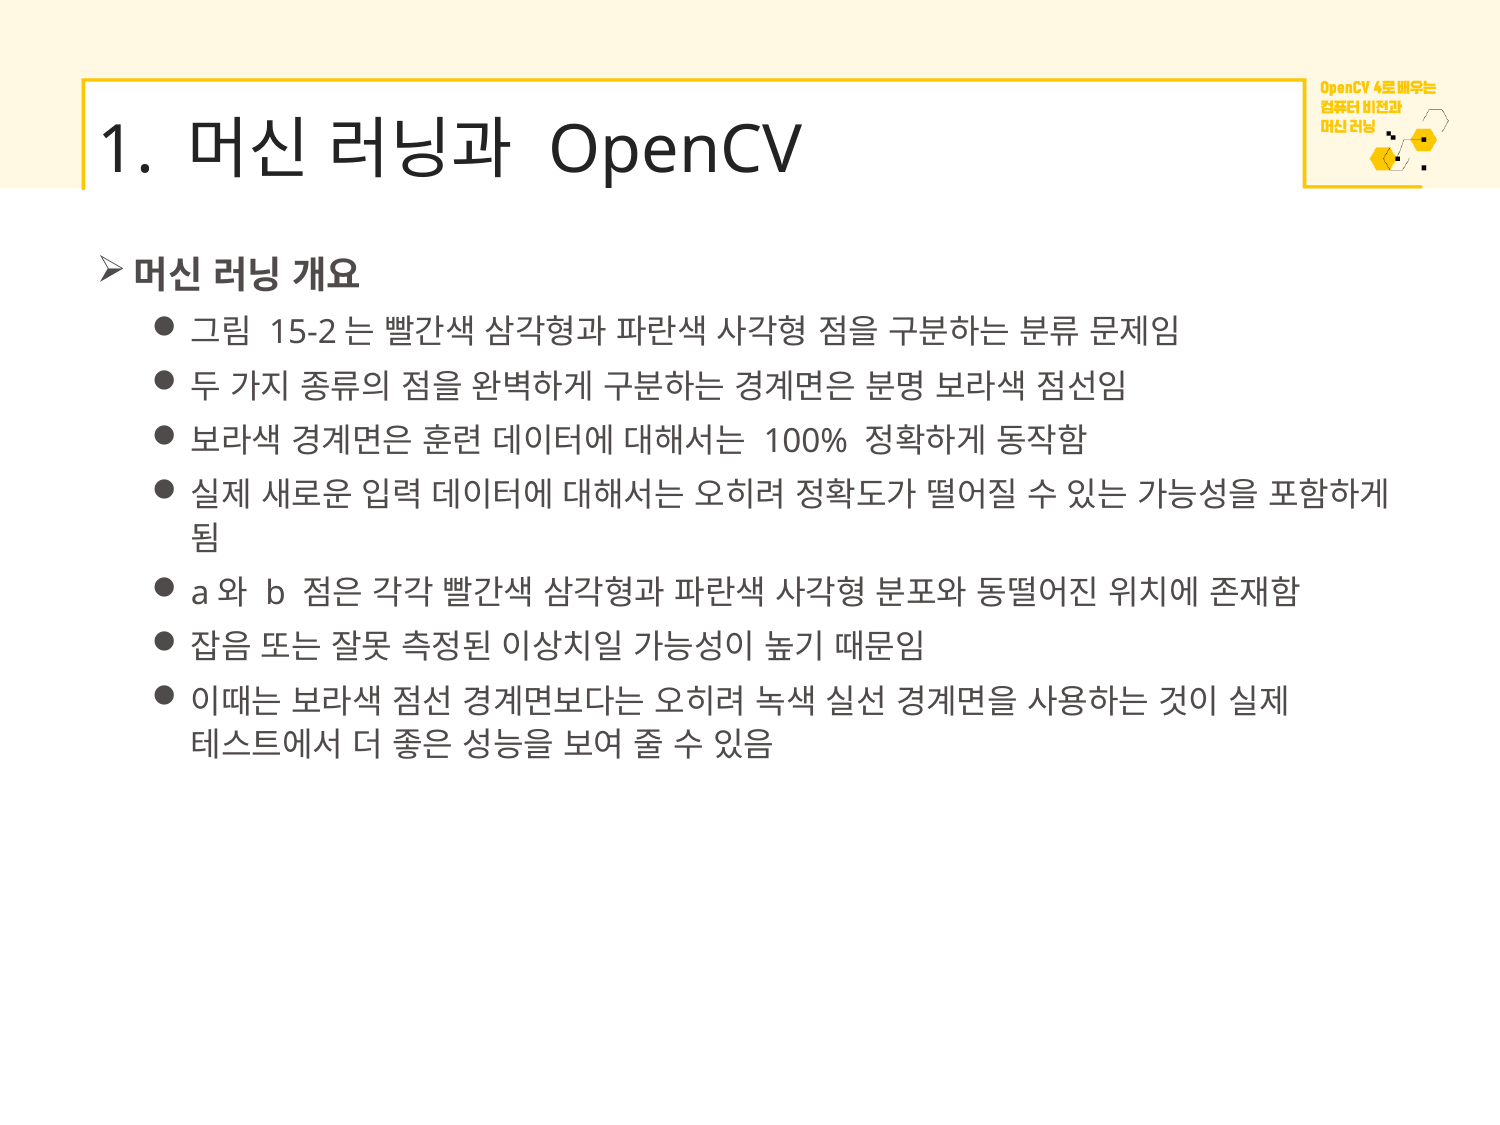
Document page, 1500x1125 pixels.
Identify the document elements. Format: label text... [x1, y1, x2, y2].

list 머신 러닝 개요 그림 15-2는 빨간색 삼각형과 파란색 사각형 점을 구분하는 분류 문제임 두 가지 종류의 점을 완벽하게 구분하는 경계면은 분명 보라색 점선임 보라색 경계면은 훈련 데이터에 대해서는 100% 정확하게 동작함 실제 새로운 입력 데이터에 대해서는 오히려 정확도가 떨어질 수 있는 가능성을 포함하게 됨 a와 b 점은 각각 빨간색 삼각형과 파란색 사각형 분포와 동떨어진 위치에 존재함 잡음 또는 잘못 측정된 이상치일 가능성이 높기 때문임 이때는 보라색 점선 경계면보다는 오히려 녹색 실선 경계면을 사용하는 것이 실제 테스트에서 더 좋은 성능을 보여 줄 수 있음 [81, 239, 1412, 1054]
picture [0, 0, 1500, 1125]
title 1. 머신 러닝과 OpenCV [82, 61, 1413, 193]
